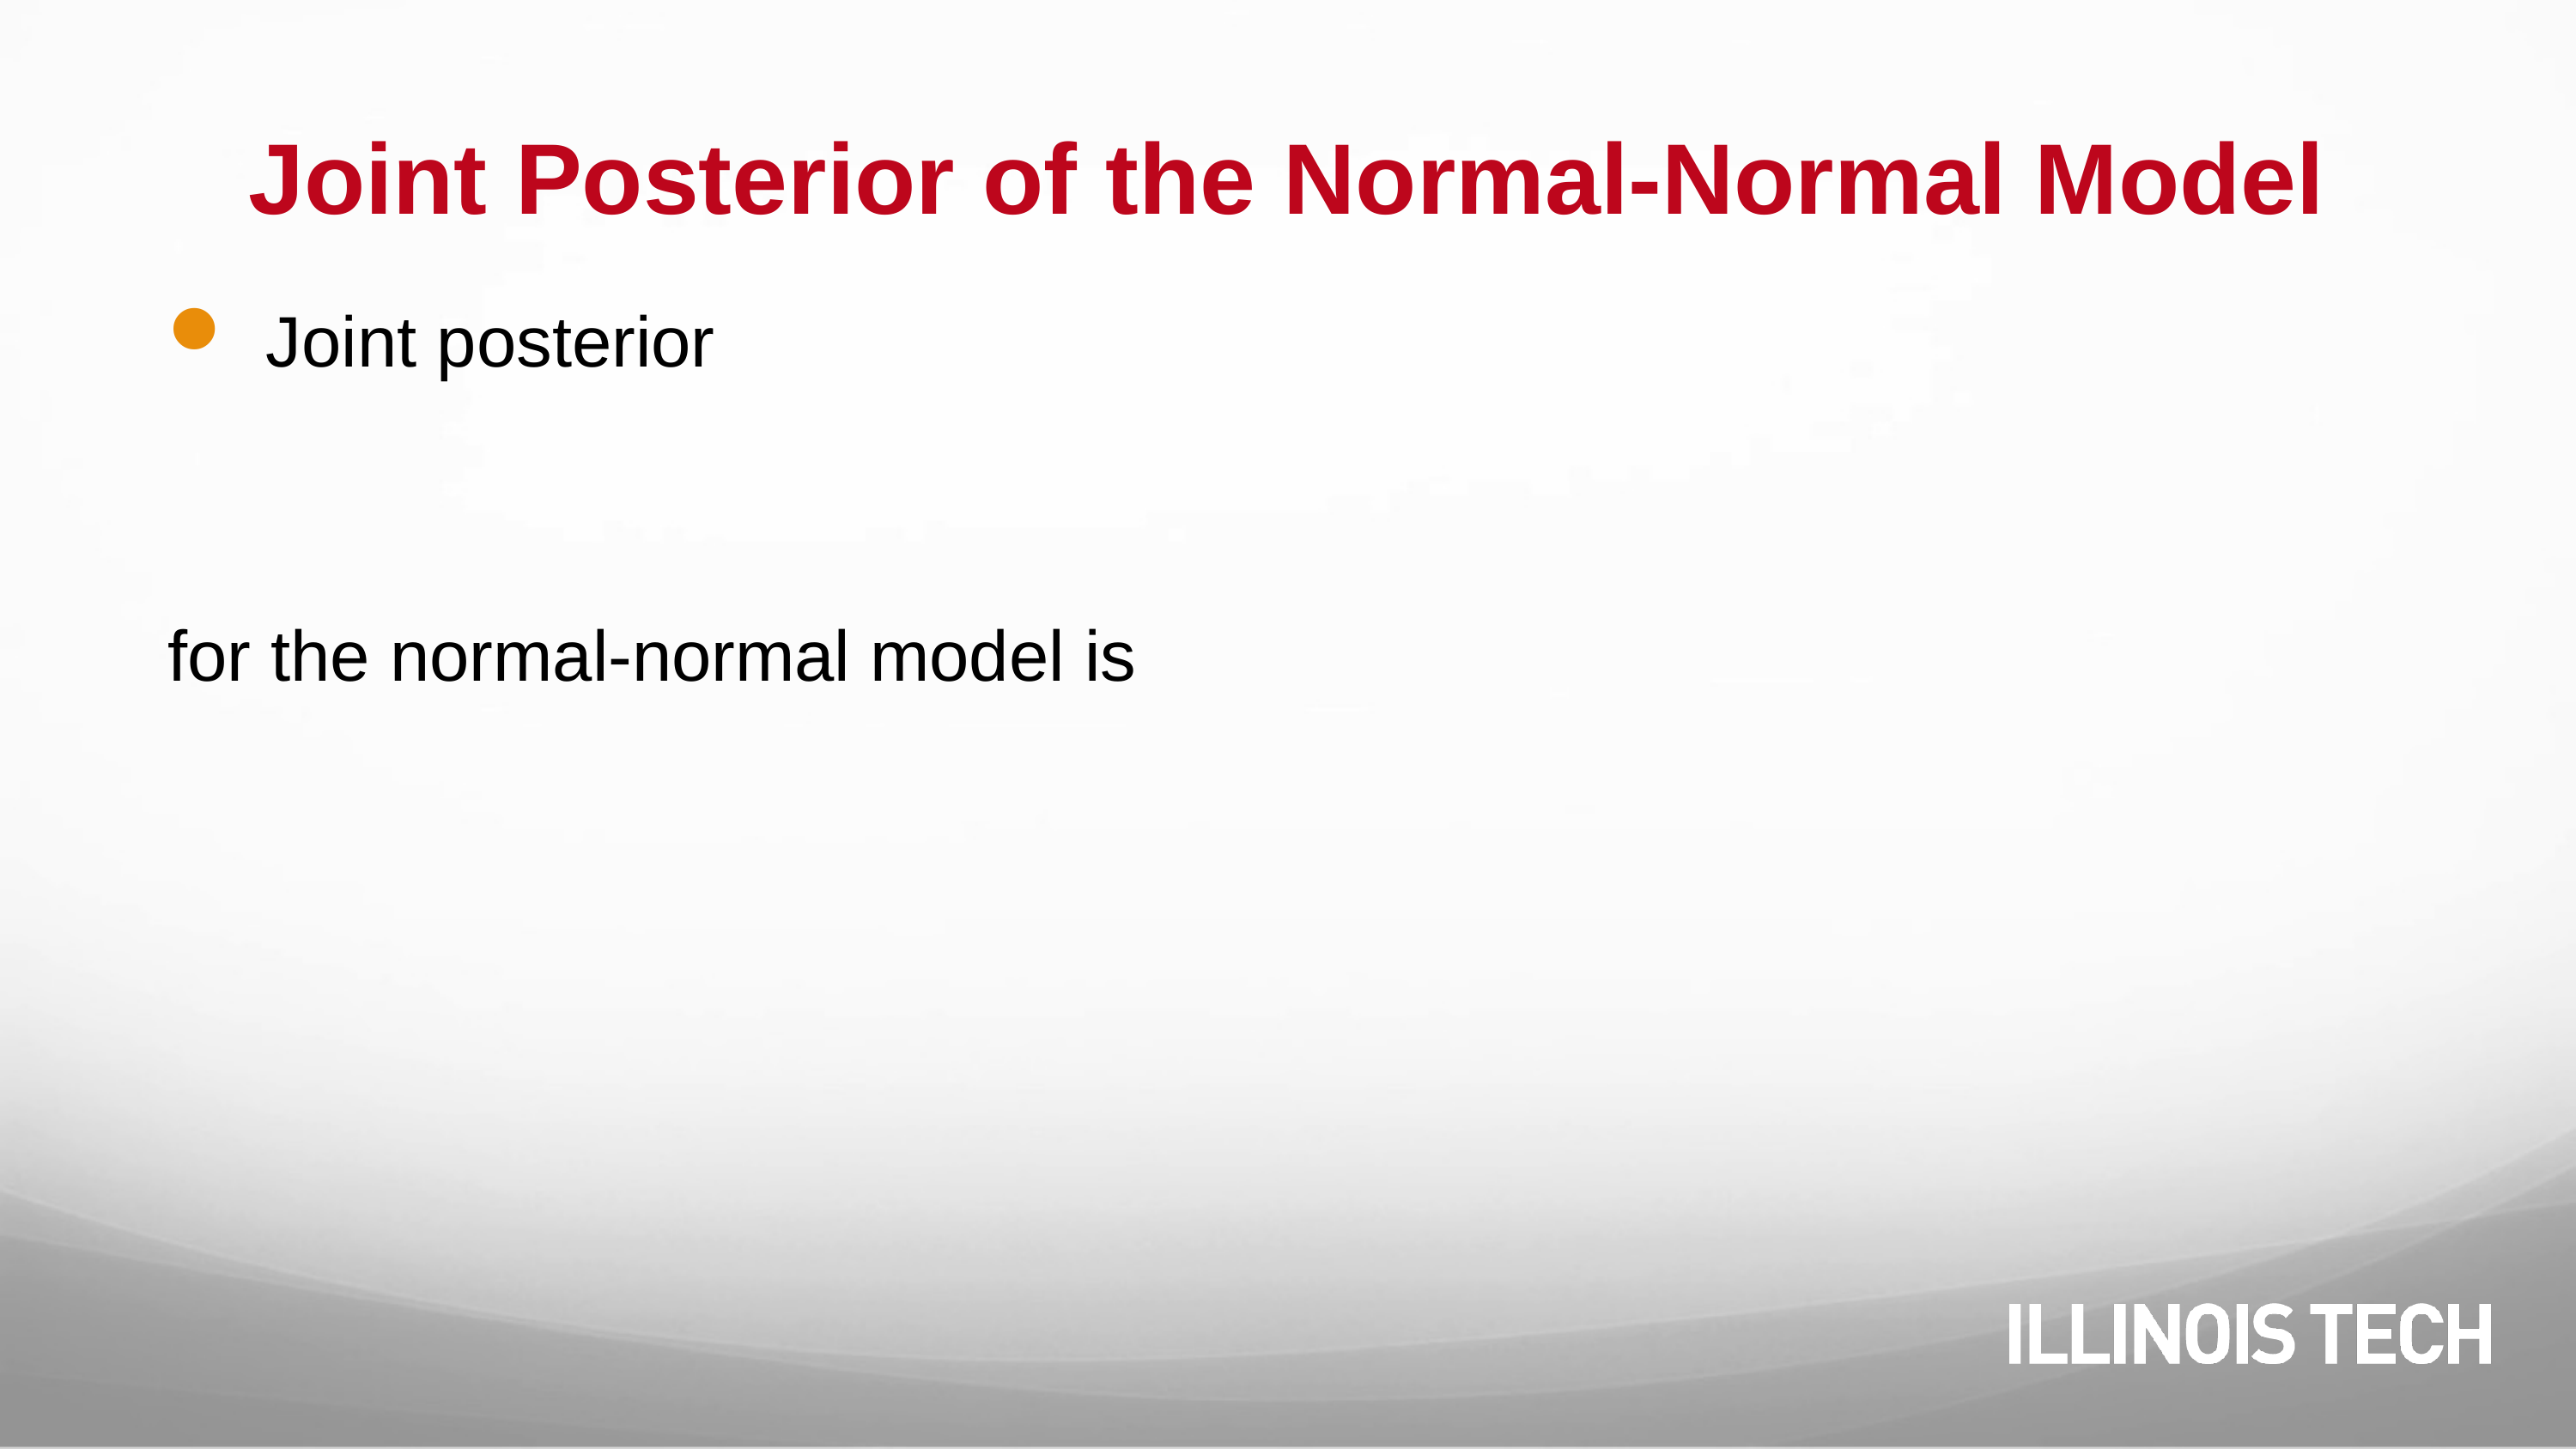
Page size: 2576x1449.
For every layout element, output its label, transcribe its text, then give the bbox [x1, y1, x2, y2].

picture [0, 0, 2576, 1449]
title Joint Posterior of the Normal-Normal Model [155, 22, 2421, 241]
